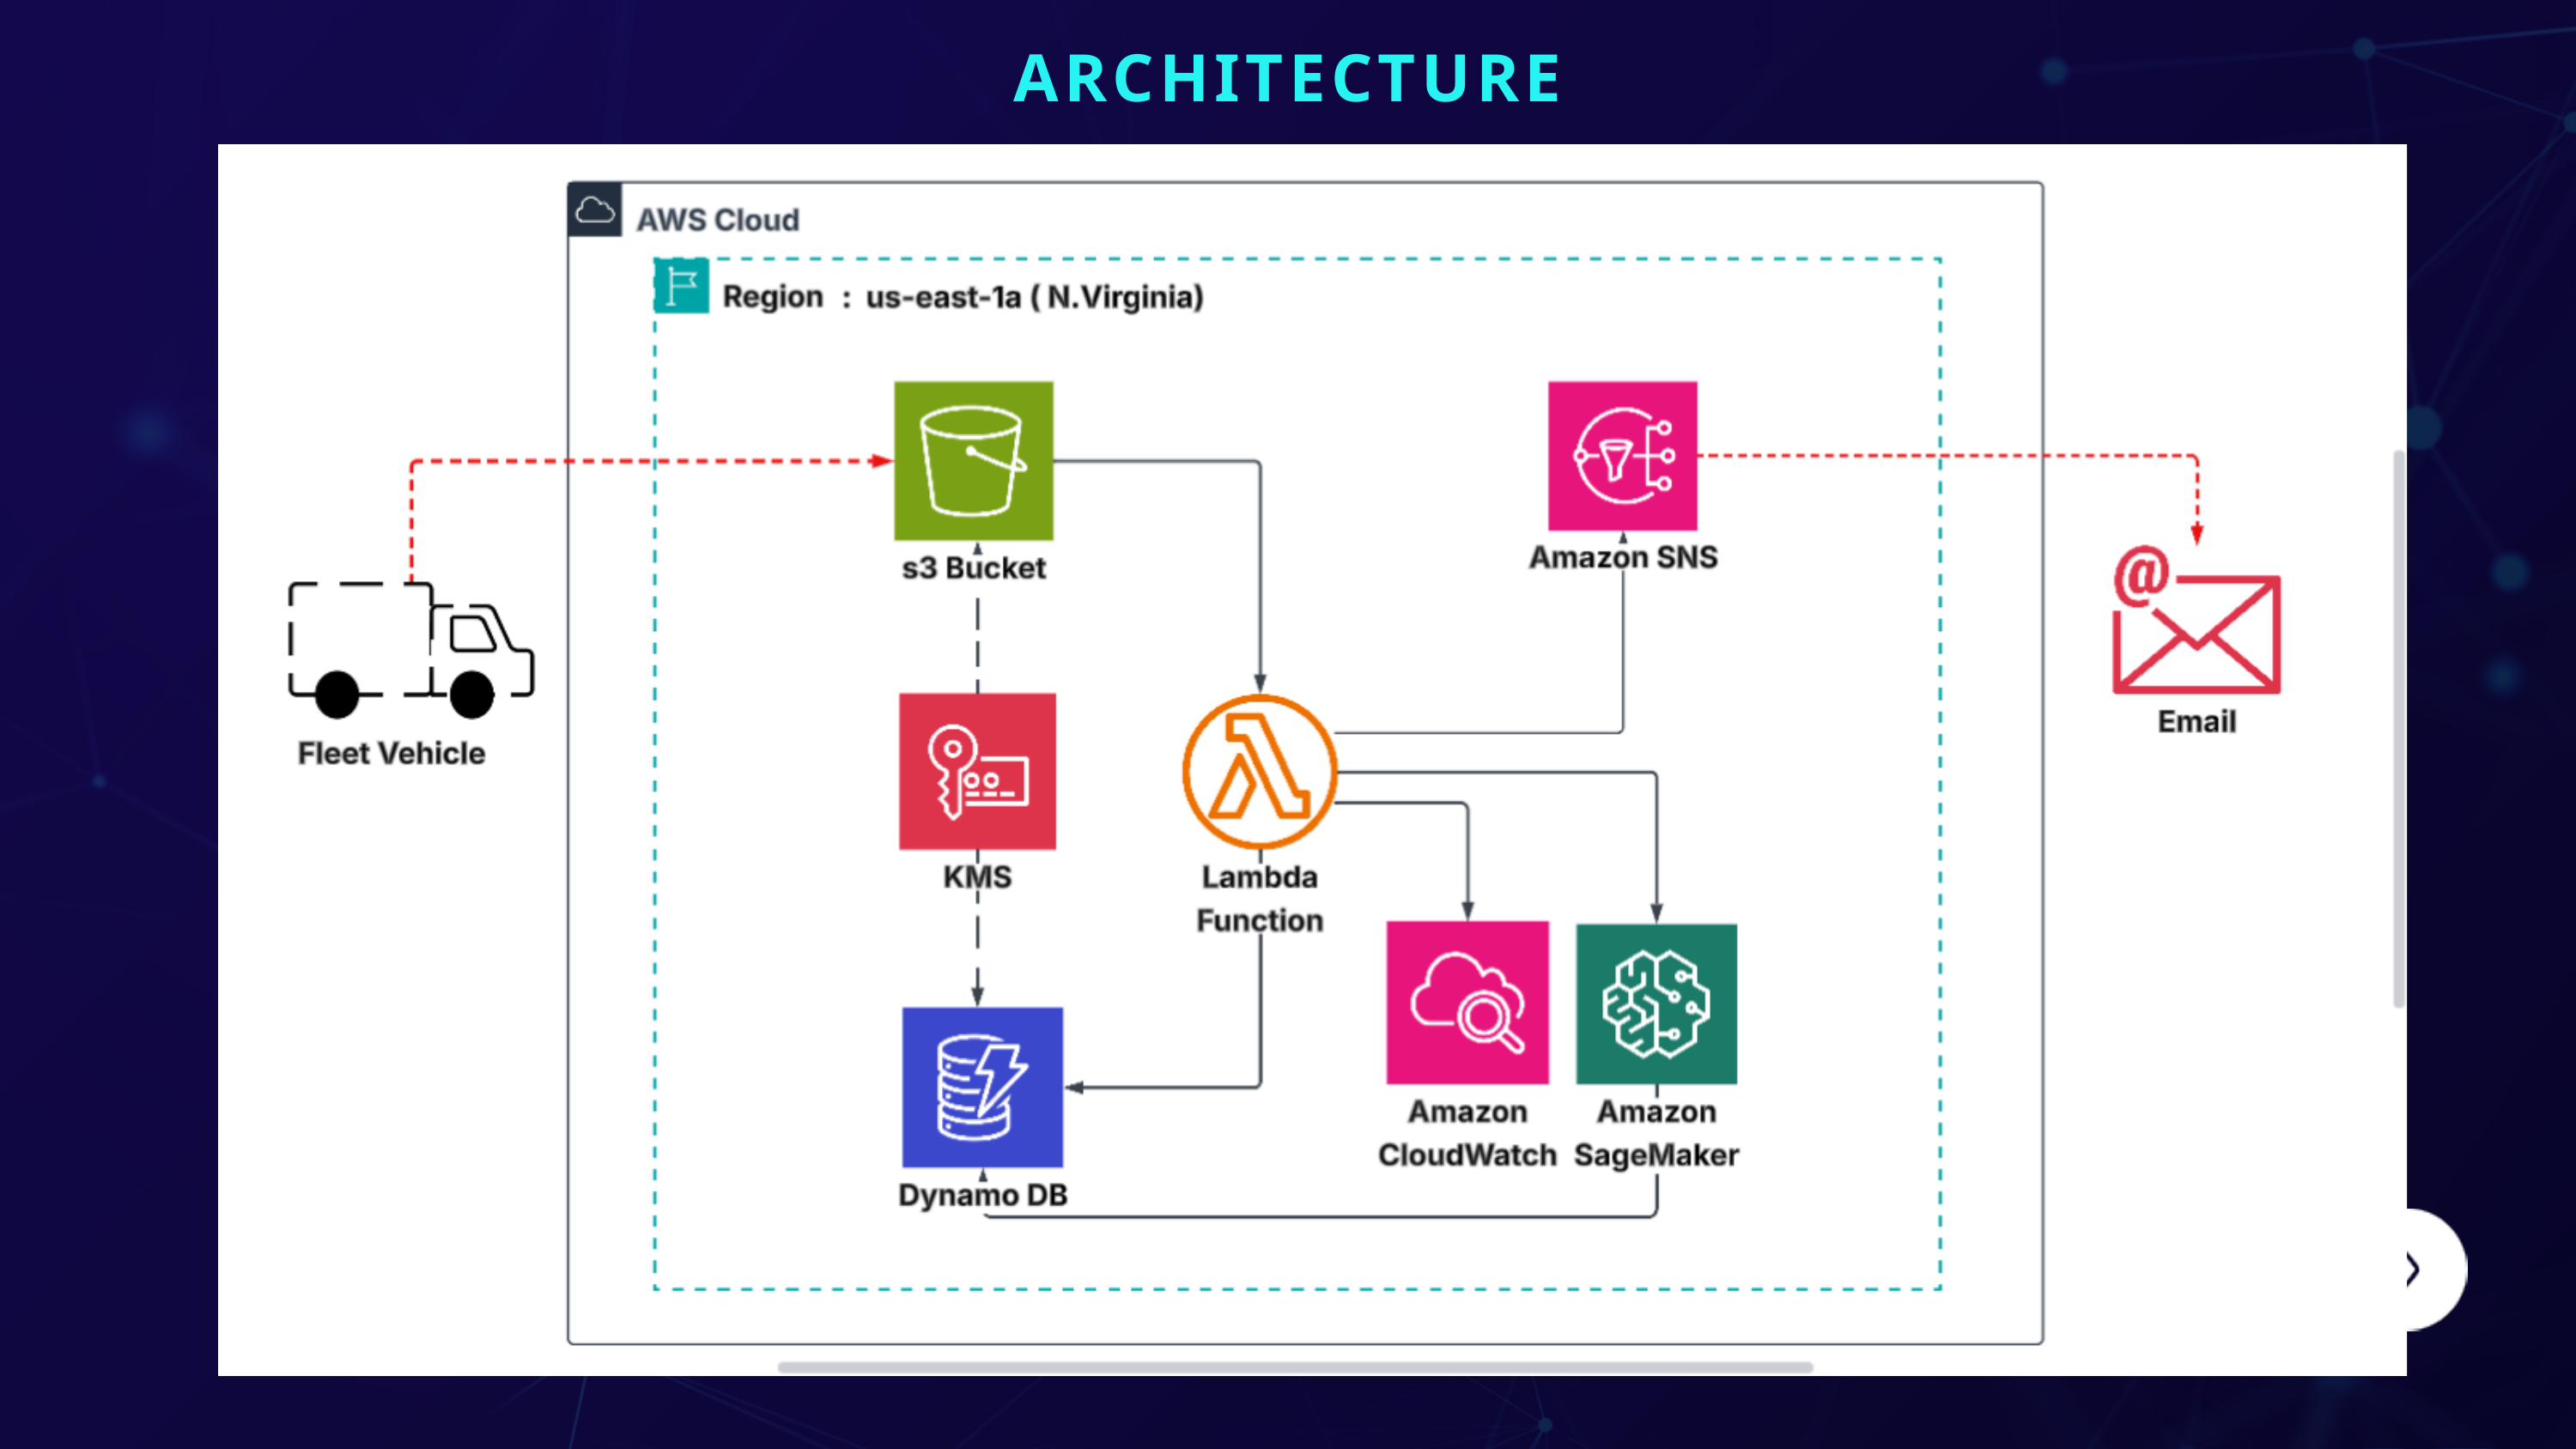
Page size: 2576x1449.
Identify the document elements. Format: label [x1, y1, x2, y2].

text_box [0, 0, 2576, 1449]
